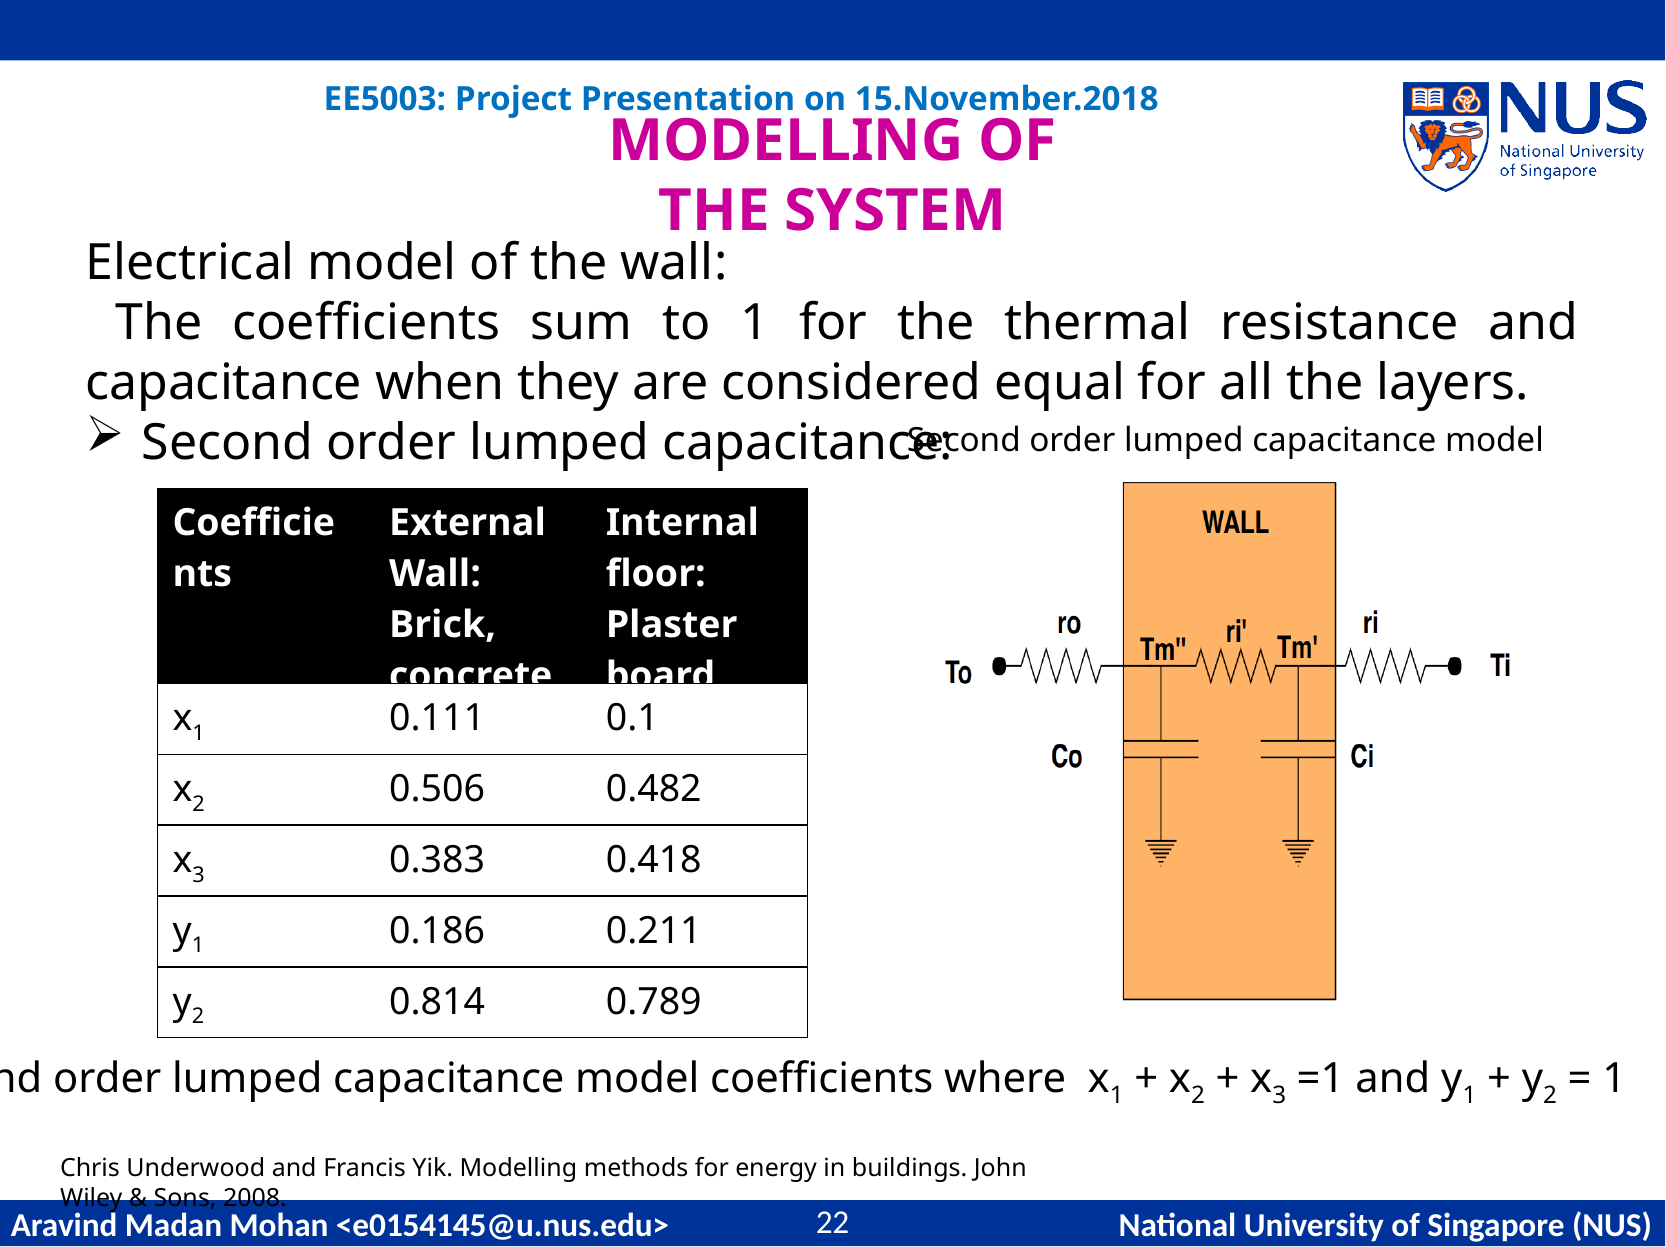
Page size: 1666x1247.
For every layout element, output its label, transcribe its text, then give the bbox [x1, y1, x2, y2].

text_box 22 [727, 1220, 938, 1238]
table_header Coefficients [158, 489, 374, 683]
table_header External Wall: Brick, concrete [374, 489, 591, 683]
table_cell 0.789 [591, 968, 807, 1037]
table_cell 0.111 [374, 684, 591, 754]
table_cell x3 [158, 826, 374, 895]
table_cell 0.1 [591, 684, 807, 754]
table_cell 0.418 [591, 826, 807, 895]
table_header Internal floor: Plaster board [591, 489, 807, 683]
text_box Second order lumped capacitance model coefficients where x1 + x2 + x3 =1 and y1 + y2 = 1 [0, 1043, 1642, 1116]
table_cell 0.383 [374, 826, 591, 895]
table_cell x1 [158, 684, 374, 754]
picture [1393, 70, 1658, 200]
table_cell 0.482 [591, 755, 807, 824]
text_box Electrical model of the wall: The coefficients sum to 1 for the thermal resistance and capacitance when they are considered equal for all the layers. Second order lumped capacitance: [68, 221, 1596, 1043]
table_cell 0.186 [374, 897, 591, 966]
table_cell x2 [158, 755, 374, 824]
table_cell 0.814 [374, 968, 591, 1037]
table_cell 0.506 [374, 755, 591, 824]
text_box Modelling of the System [537, 121, 1129, 221]
footer [769, 1238, 896, 1247]
table_cell 0.211 [591, 897, 807, 966]
table_cell y2 [158, 968, 374, 1037]
table_cell y1 [158, 897, 374, 966]
text_box Chris Underwood and Francis Yik. Modelling methods for energy in buildings. John Wiley & Sons, 2008. [45, 1144, 1071, 1220]
picture [931, 464, 1520, 1025]
